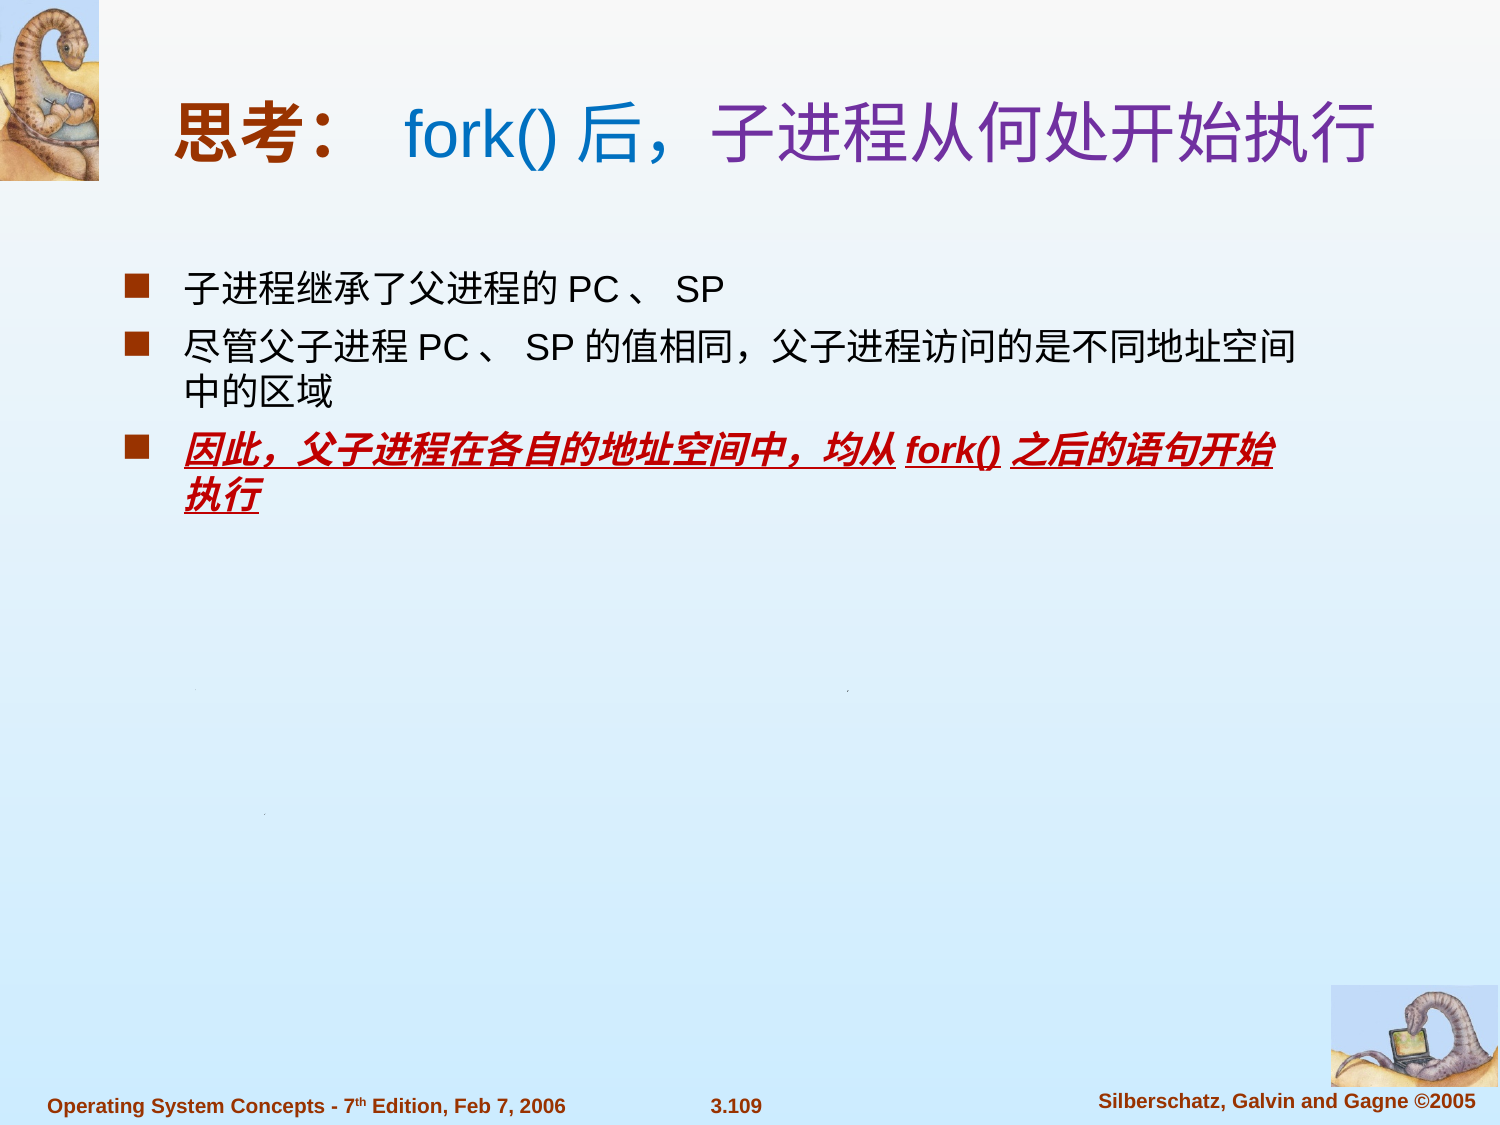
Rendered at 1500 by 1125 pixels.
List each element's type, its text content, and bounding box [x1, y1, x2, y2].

picture [0, 0, 99, 181]
text_box 子进程继承了父进程的PC、SP 尽管父子进程PC、SP的值相同，父子进程访问的是不同地址空间中的区域 因此，父子进程在各自的地址空间中，均从fork()之后的语句开始执行 [112, 257, 1319, 1016]
picture [1331, 985, 1498, 1087]
title 思考： fork()后，子进程从何处开始执行 [112, 78, 1438, 178]
